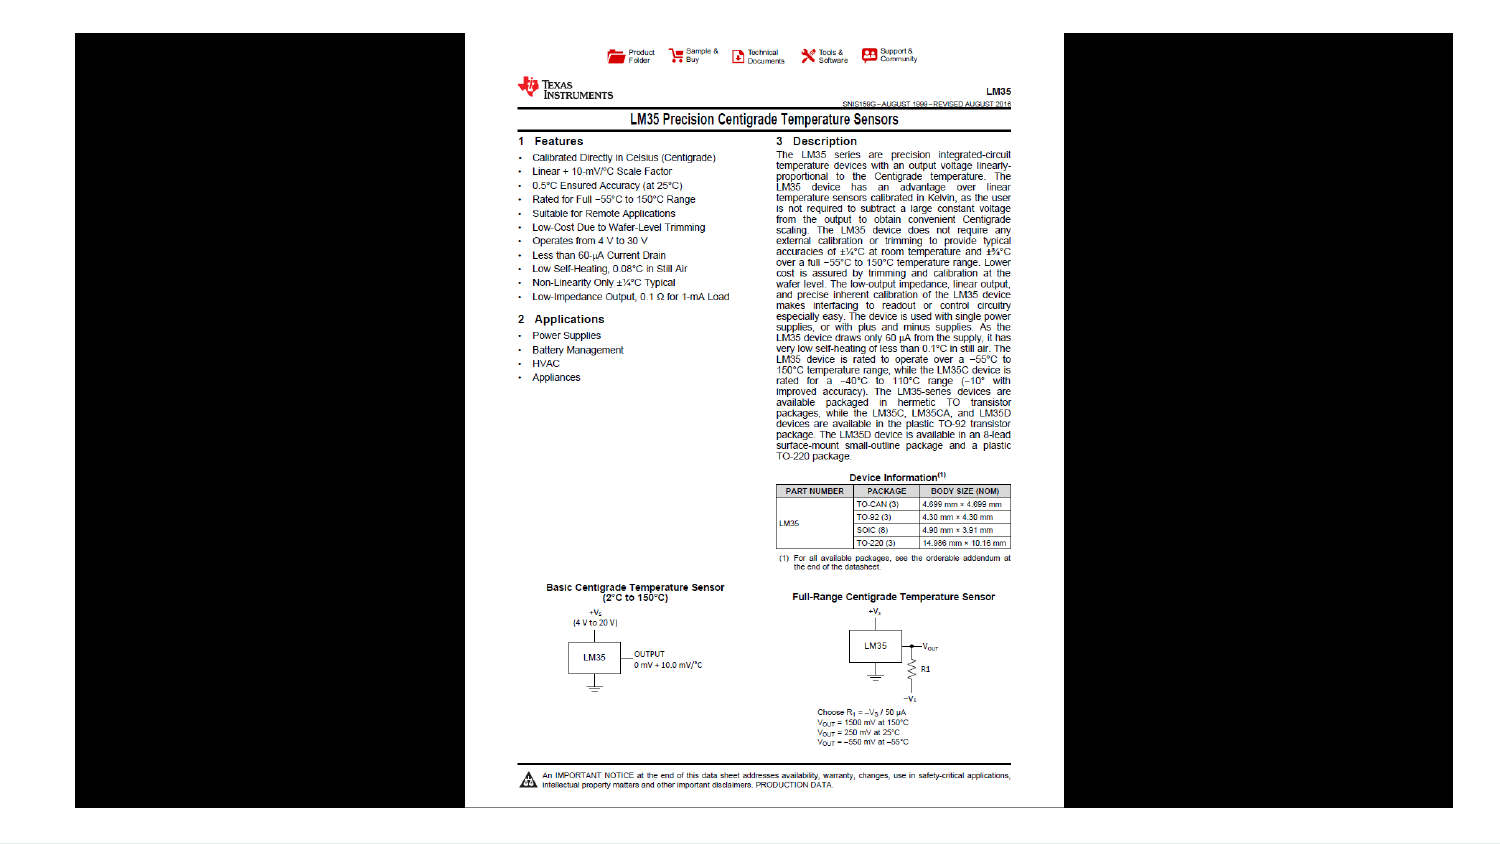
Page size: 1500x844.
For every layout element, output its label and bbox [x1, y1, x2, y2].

picture [75, 33, 1453, 809]
